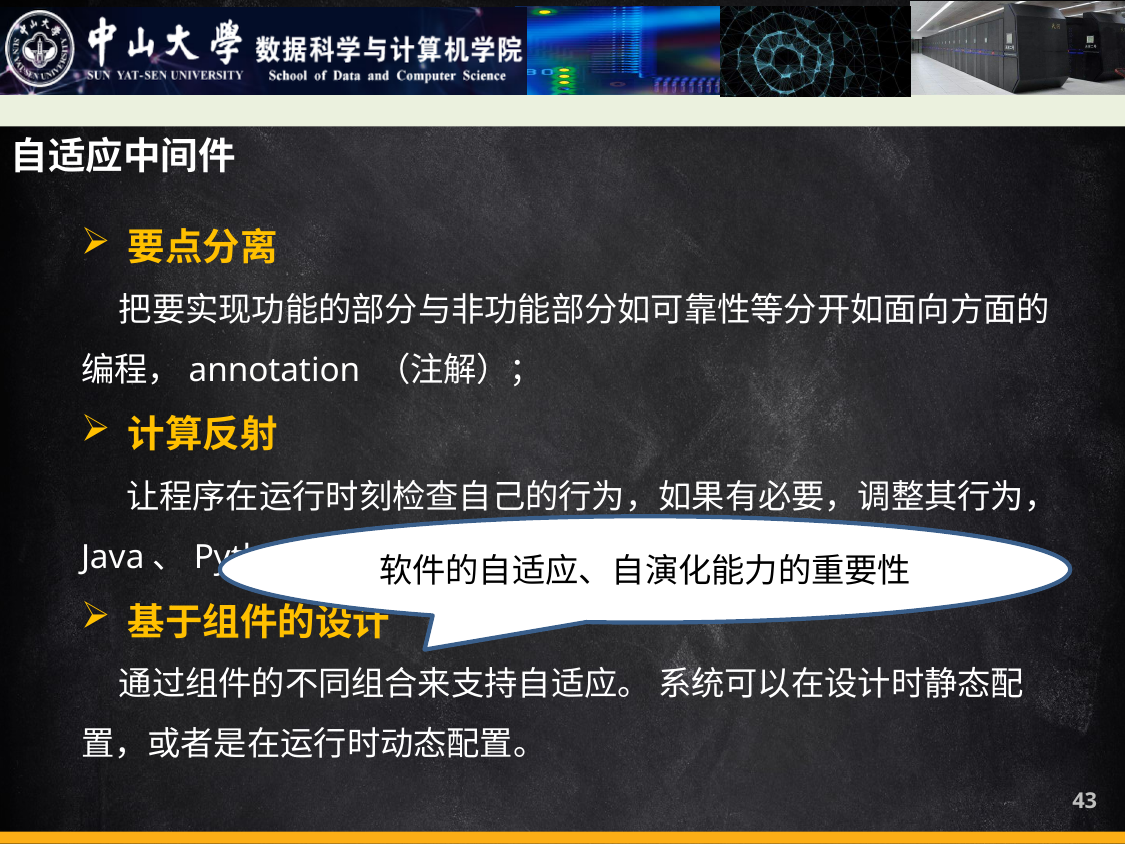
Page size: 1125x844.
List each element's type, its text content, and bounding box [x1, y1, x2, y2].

text_box 软件的自适应、自演化能力的重要性 [217, 514, 1073, 652]
text_box 要点分离 把要实现功能的部分与非功能部分如可靠性等分开如面向方面的编程，annotation （注解）； 计算反射 让程序在运行时刻检查自己的行为，如果有必要，调整其行为，Java、Python、C#等编程语言均支持这一功能； 基于组件的设计 通过组件的不同组合来支持自适应。 系统可以在设计时静态配置，或者是在运行时动态配置。 [66, 193, 1071, 770]
picture [0, 127, 1125, 831]
text_box 自适应中间件 [0, 124, 1035, 185]
picture [0, 0, 1125, 97]
